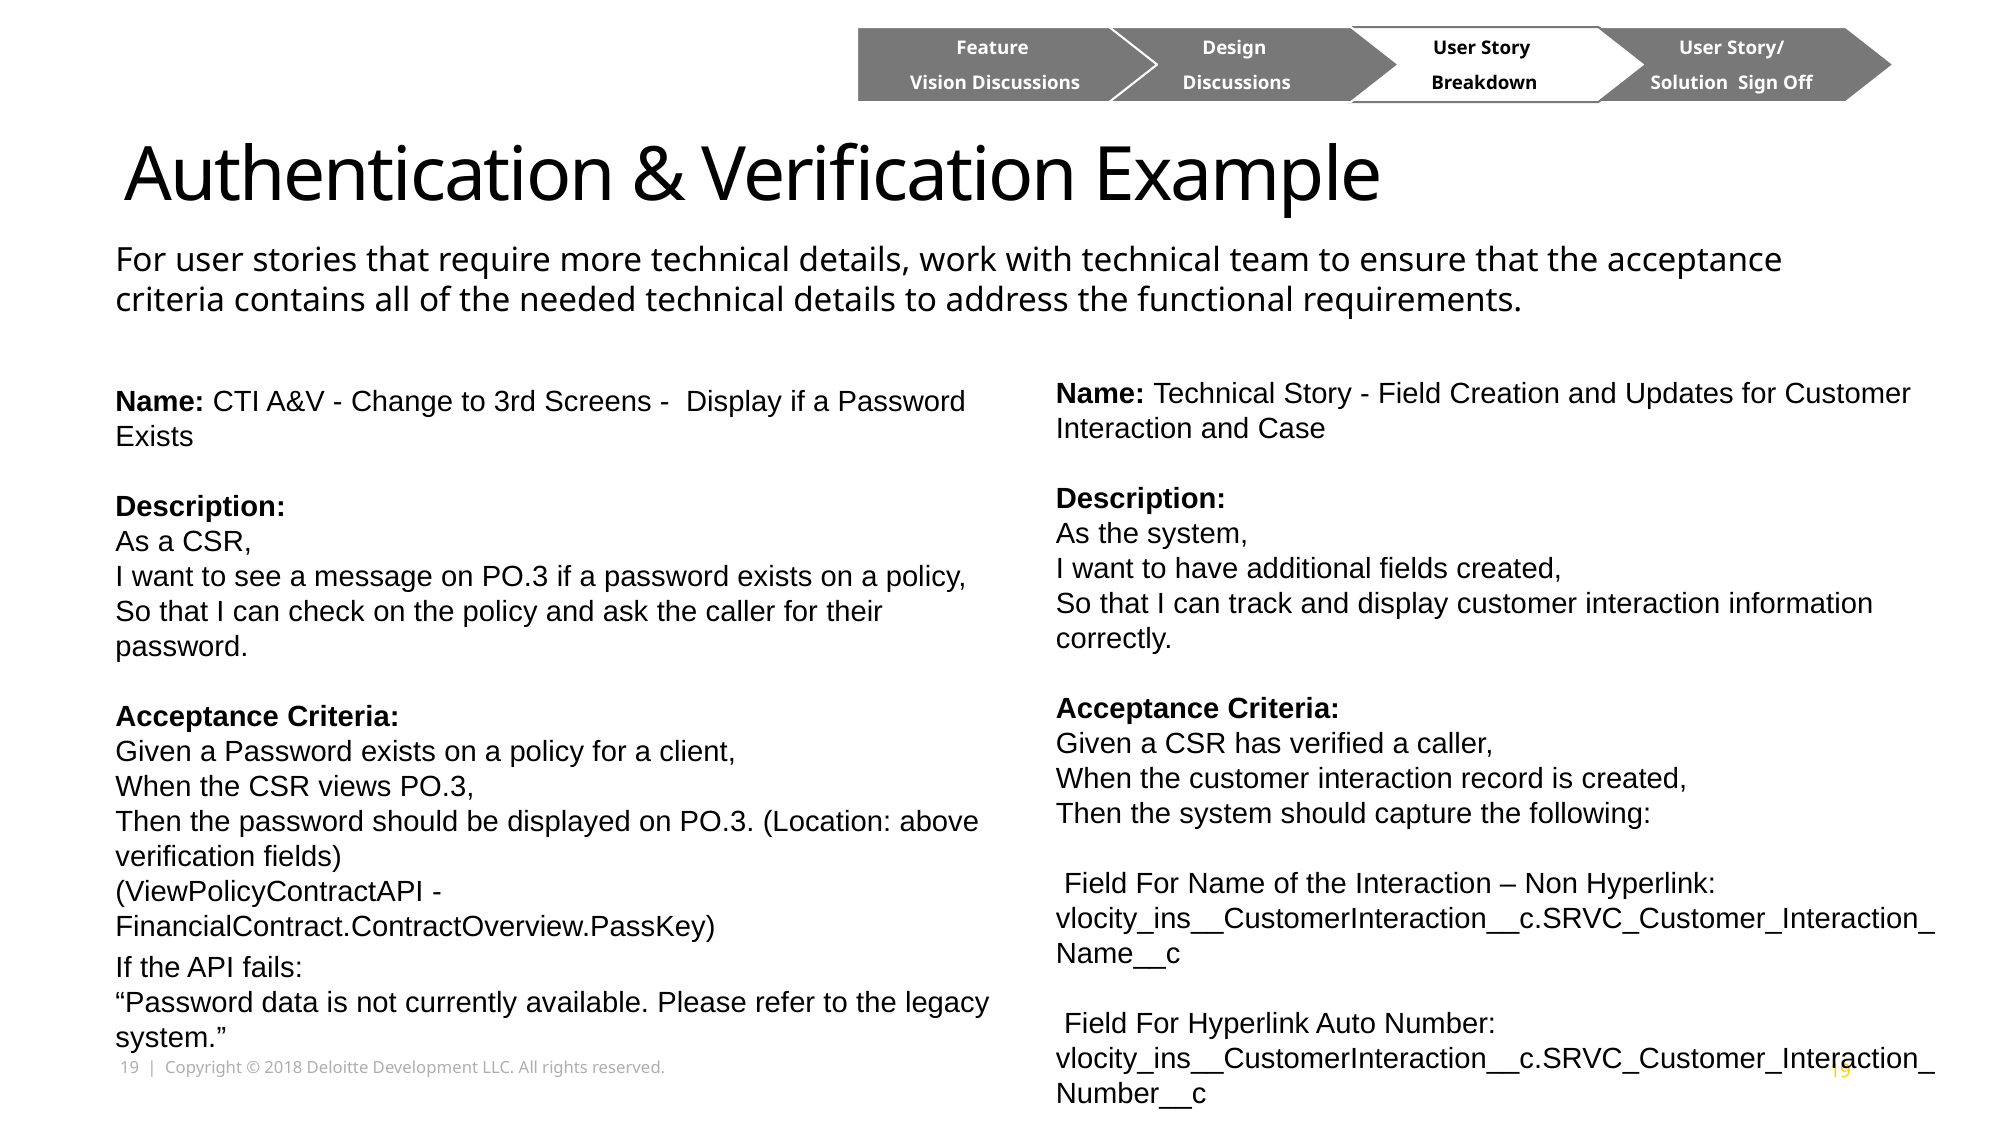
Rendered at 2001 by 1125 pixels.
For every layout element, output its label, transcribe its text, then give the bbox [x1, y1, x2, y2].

text_box User Story Breakdown [1352, 27, 1647, 103]
text_box Feature Vision Discussions [857, 27, 1158, 103]
title Authentication & Verification Example [124, 134, 1876, 280]
text_box Name: Technical Story - Field Creation and Updates for Customer Interaction and Case Description: As the system, I want to have additional fields created, So that I can track and display customer interaction information correctly. Acceptance Criteria: Given a CSR has verified a caller, When the customer interaction record is created, Then the system should capture the following: Field For Name of the Interaction – Non Hyperlink: vlocity_ins__CustomerInteraction__c.SRVC_Customer_Interaction_Name__c Field For Hyperlink Auto Number: vlocity_ins__CustomerInteraction__c.SRVC_Customer_Interaction_Number__c [1041, 367, 1952, 1125]
text_box For user stories that require more technical details, work with technical team to ensure that the acceptance criteria contains all of the needed technical details to address the functional requirements. [100, 231, 1900, 326]
text_box Name: CTI A&V - Change to 3rd Screens - Display if a Password Exists Description: As a CSR, I want to see a message on PO.3 if a password exists on a policy, So that I can check on the policy and ask the caller for their password. Acceptance Criteria: Given a Password exists on a policy for a client, When the CSR views PO.3, Then the password should be displayed on PO.3. (Location: above verification fields) (ViewPolicyContractAPI - FinancialContract.ContractOverview.PassKey) If the API fails: “Password data is not currently available. Please refer to the legacy system.” [100, 375, 1022, 1096]
text_box Design Discussions [1110, 27, 1399, 103]
text_box User Story/ Solution Sign Off [1599, 27, 1894, 103]
